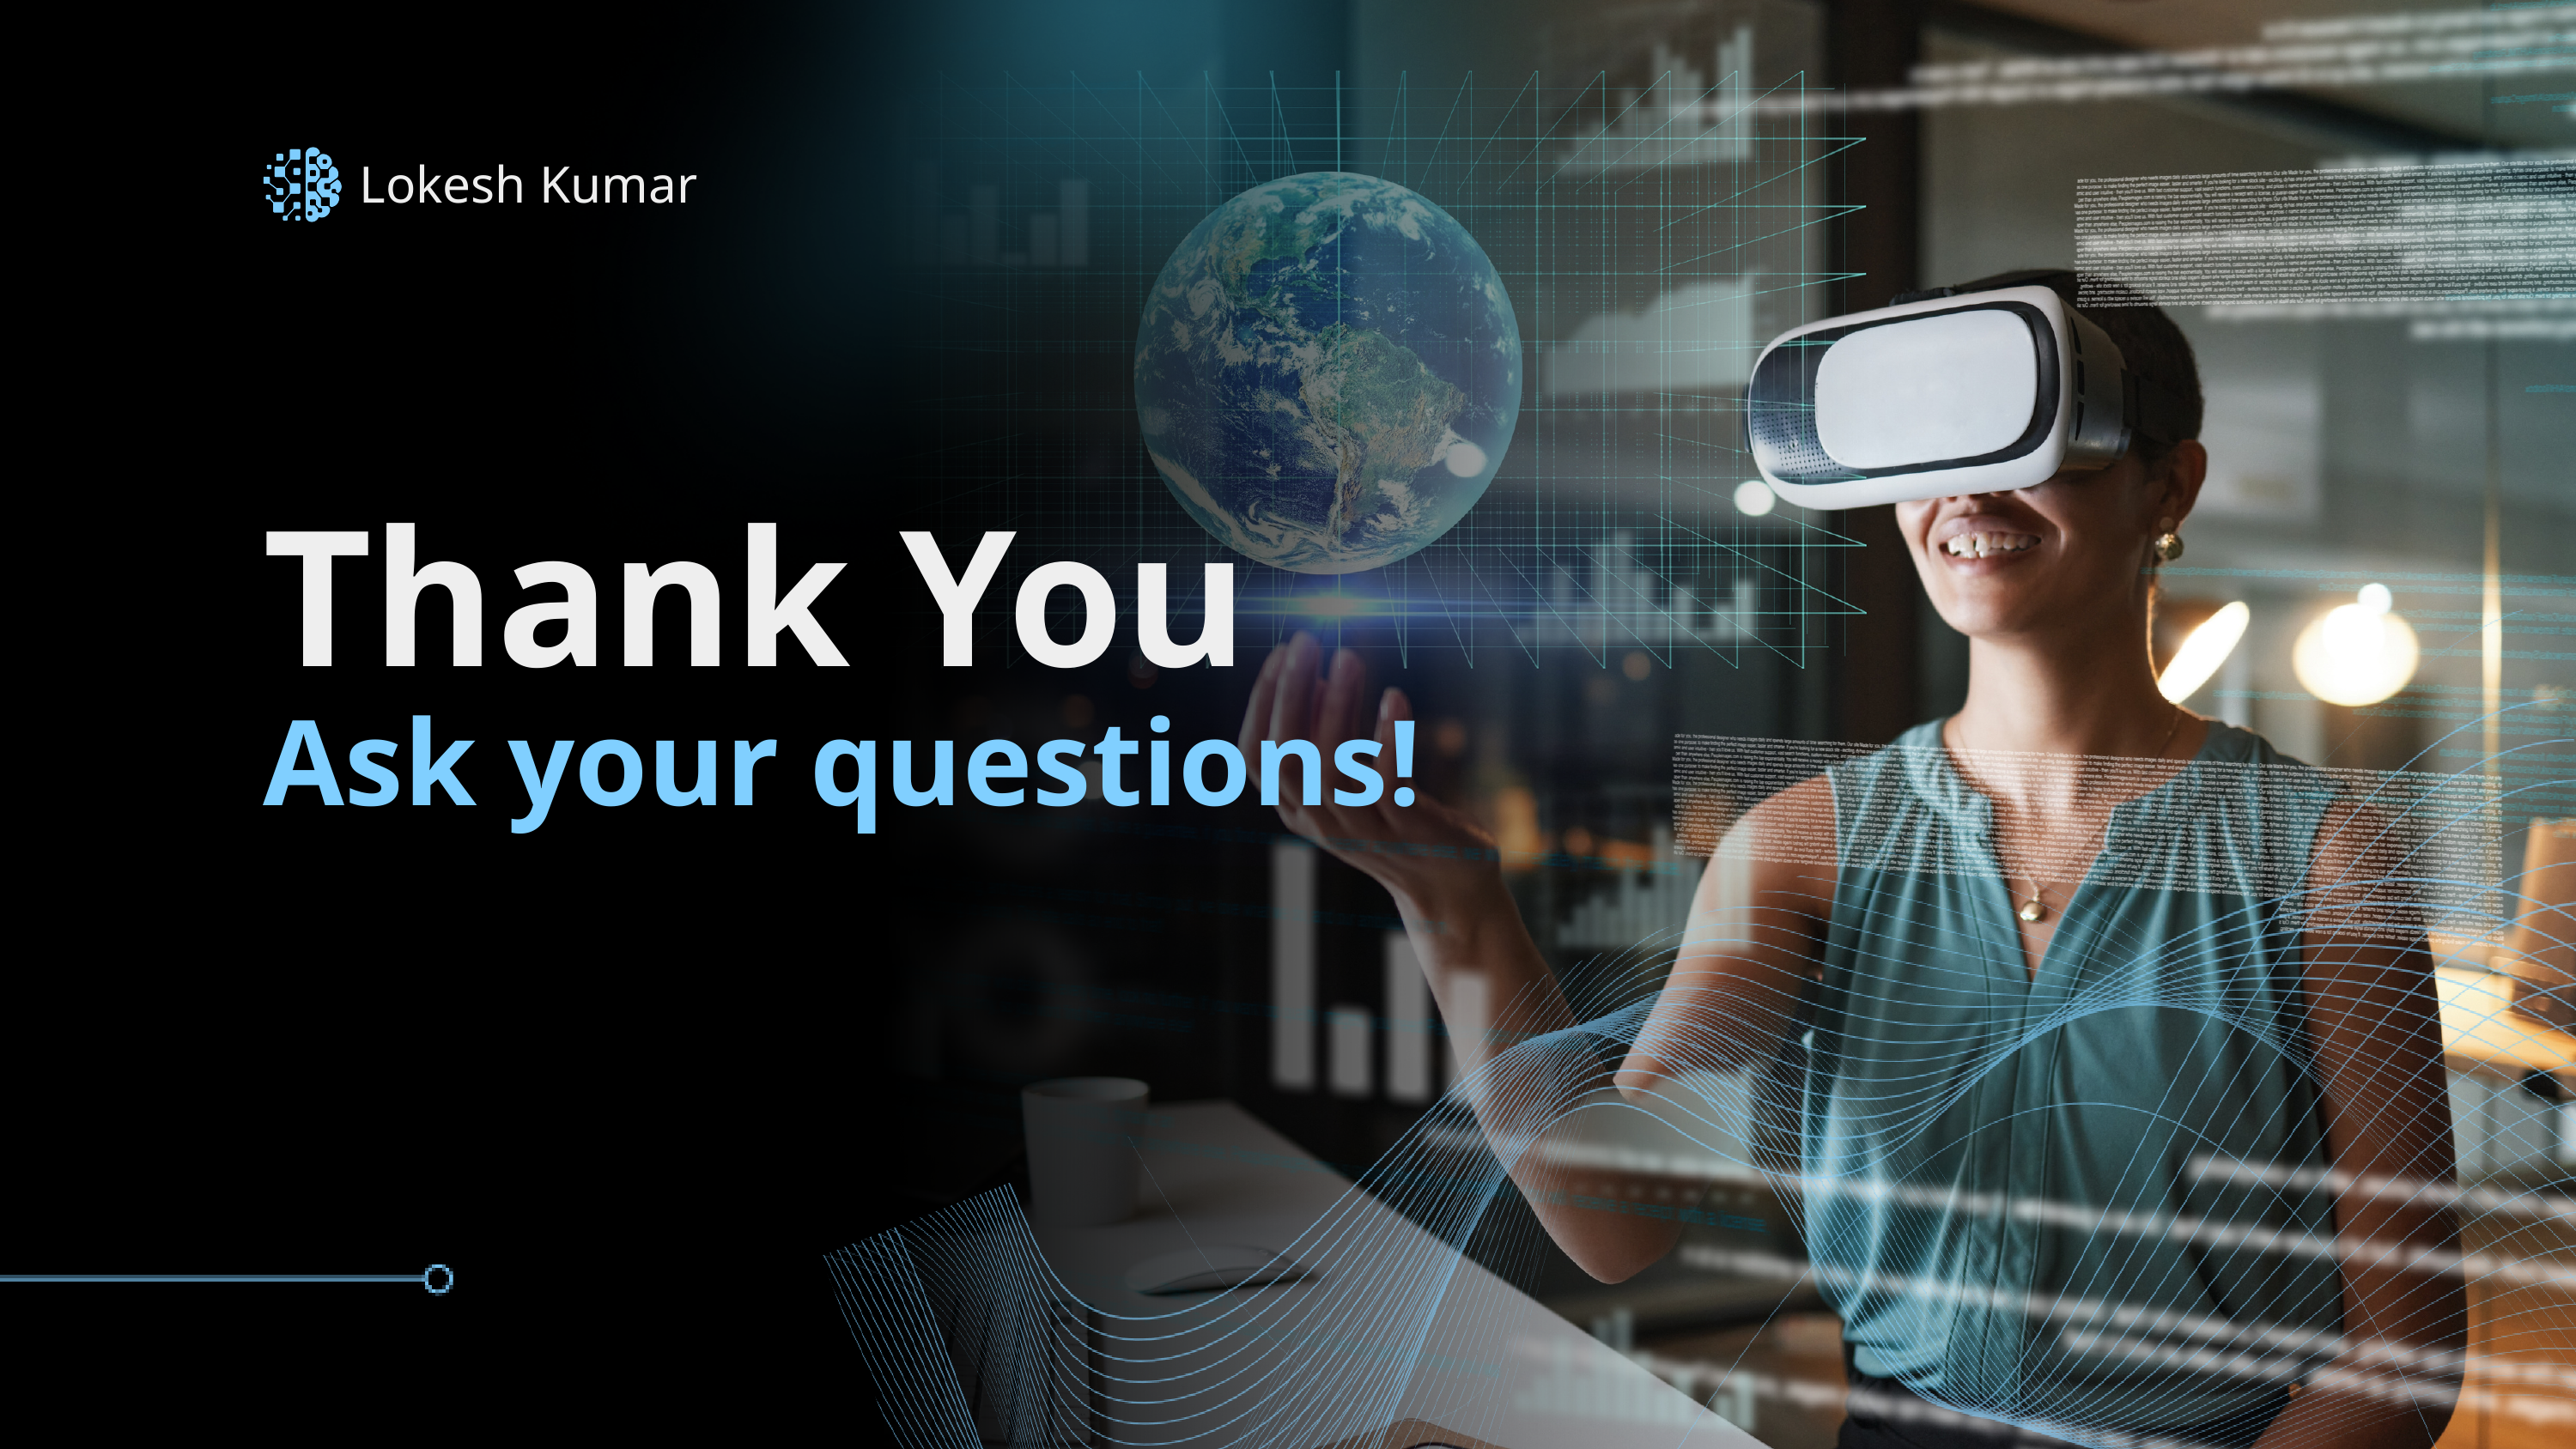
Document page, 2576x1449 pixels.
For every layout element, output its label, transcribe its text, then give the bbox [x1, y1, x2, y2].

text_box [0, 1261, 453, 1346]
text_box [263, 144, 343, 224]
text_box [535, 0, 875, 440]
text_box Lokesh Kumar [359, 142, 708, 213]
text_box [878, 0, 1870, 1449]
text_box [1872, 0, 2576, 1449]
text_box [820, 1236, 872, 1390]
text_box Ask your questions! [263, 663, 872, 829]
text_box Thank You [263, 440, 872, 663]
